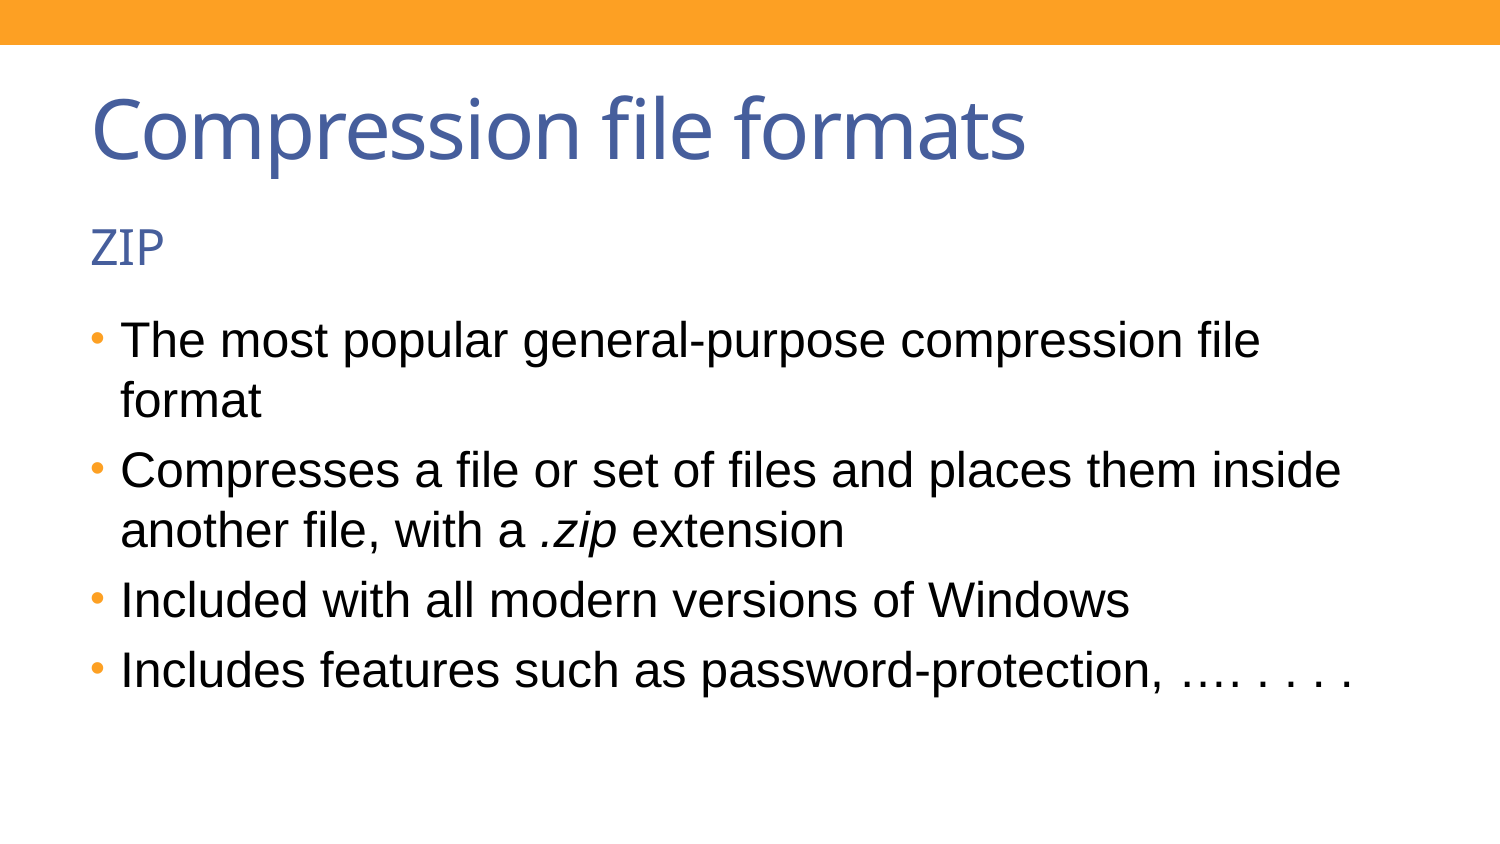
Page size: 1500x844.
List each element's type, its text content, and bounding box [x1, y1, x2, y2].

list ZIP [75, 206, 1424, 285]
title Compression file formats [75, 65, 1425, 188]
list The most popular general-purpose compression file format Compresses a file or set of files and places them inside another file, with a .zip extension Included with all modern versions of Windows Includes features such as password-protection, …. . . . . [75, 300, 1424, 787]
